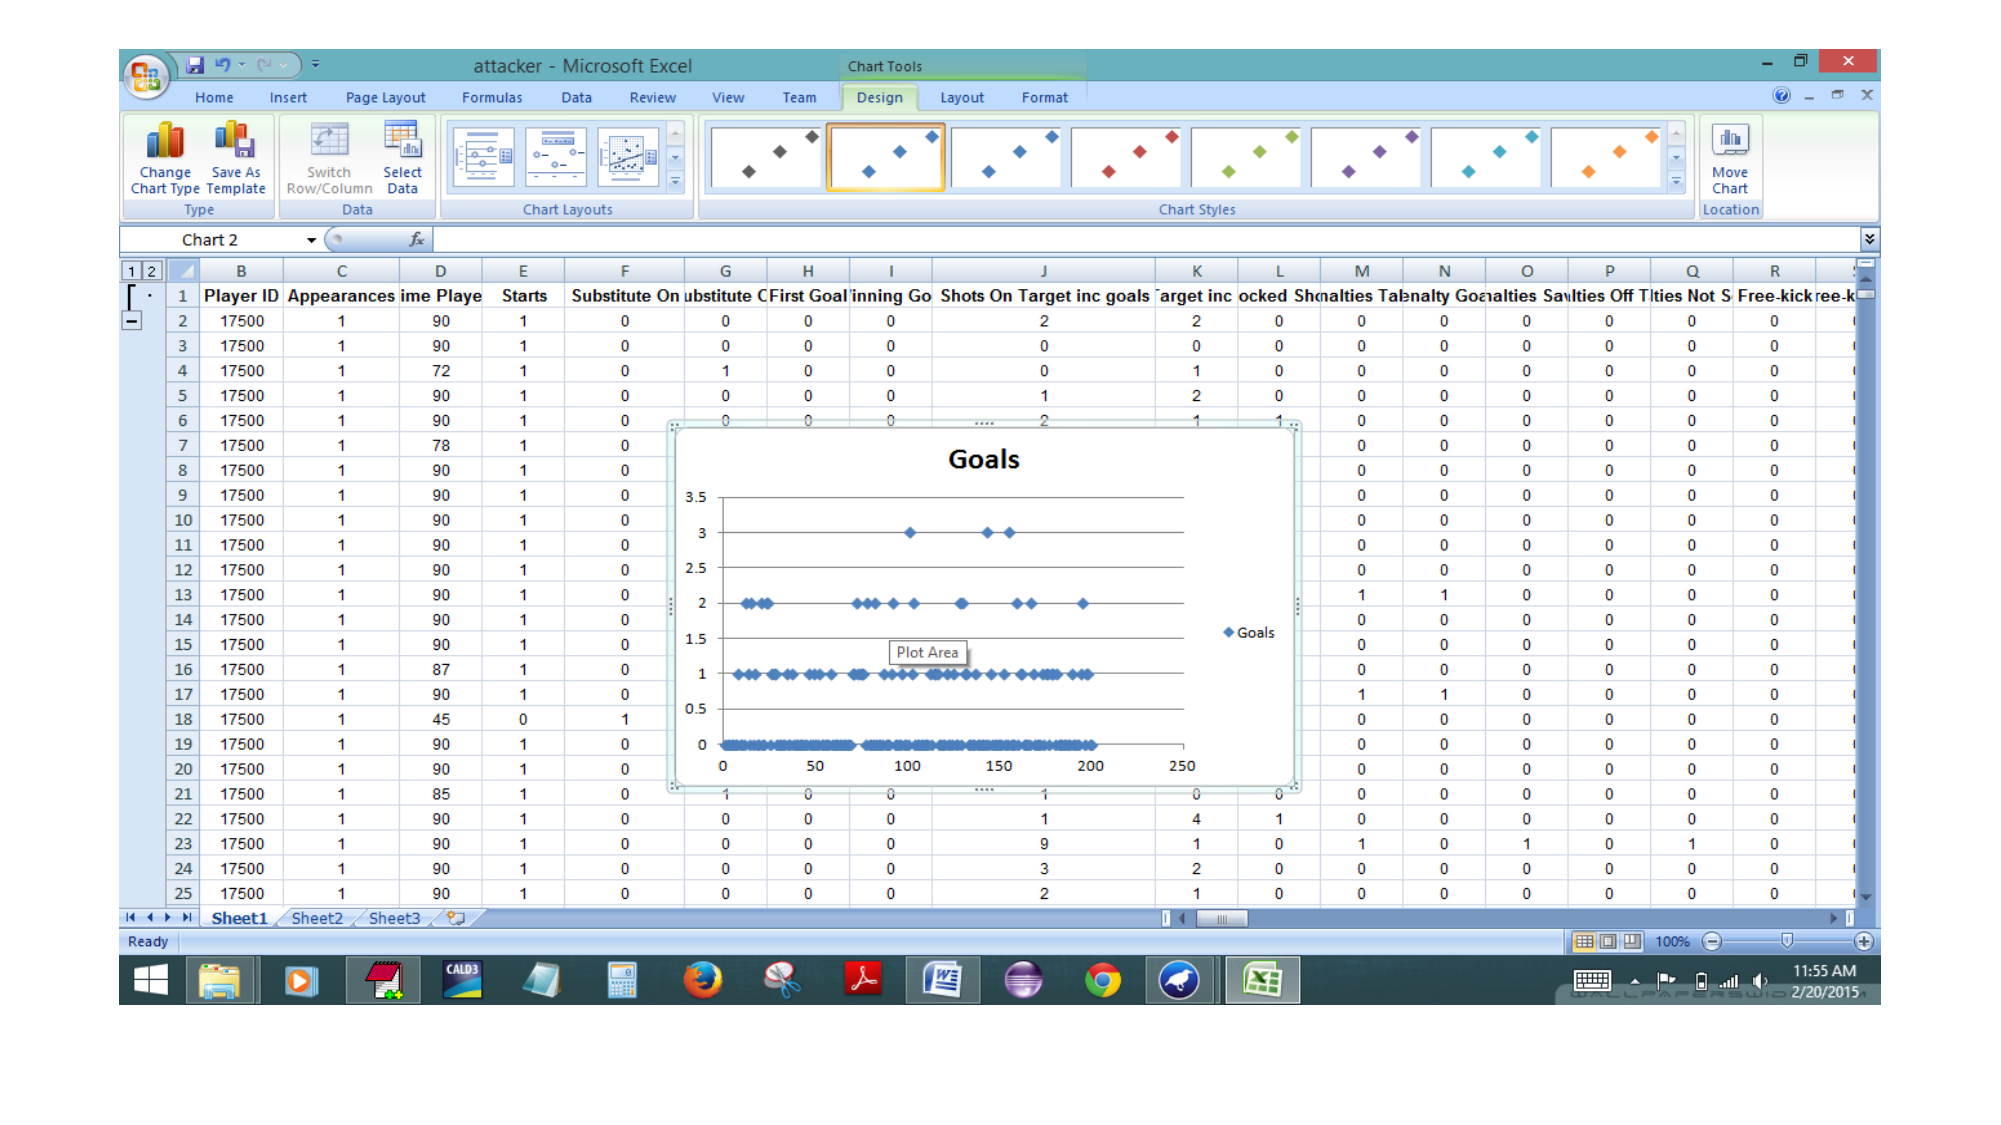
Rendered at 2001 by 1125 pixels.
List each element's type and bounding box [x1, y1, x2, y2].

list [119, 49, 1881, 1005]
